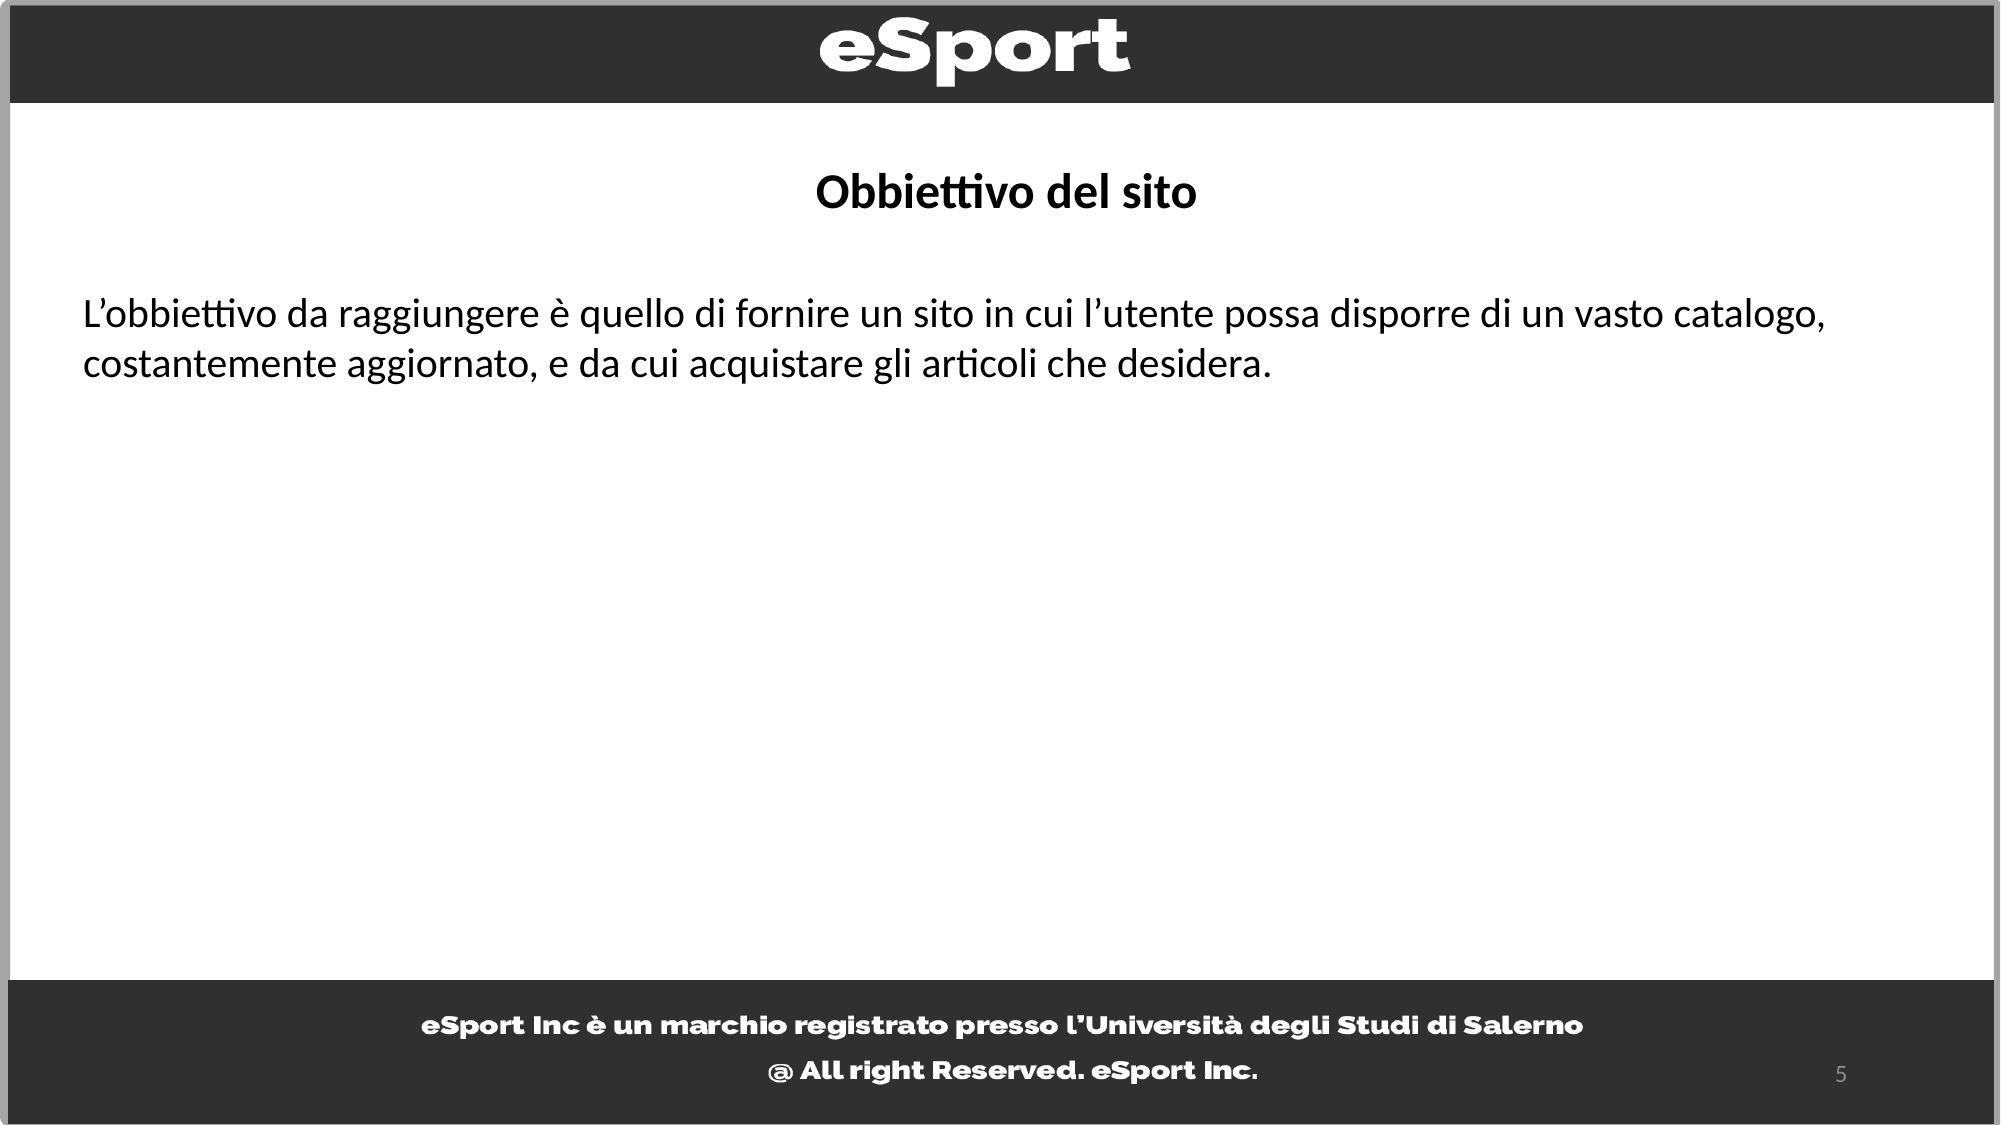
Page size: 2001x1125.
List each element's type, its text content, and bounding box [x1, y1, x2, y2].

text_box L’obbiettivo da raggiungere è quello di fornire un sito in cui l’utente possa disporre di un vasto catalogo, costantemente aggiornato, e da cui acquistare gli articoli che desidera. [68, 278, 1863, 394]
slide_number 5 [1412, 1042, 1863, 1103]
picture [0, 0, 2001, 1125]
text_box Obbiettivo del sito [151, 151, 1863, 226]
